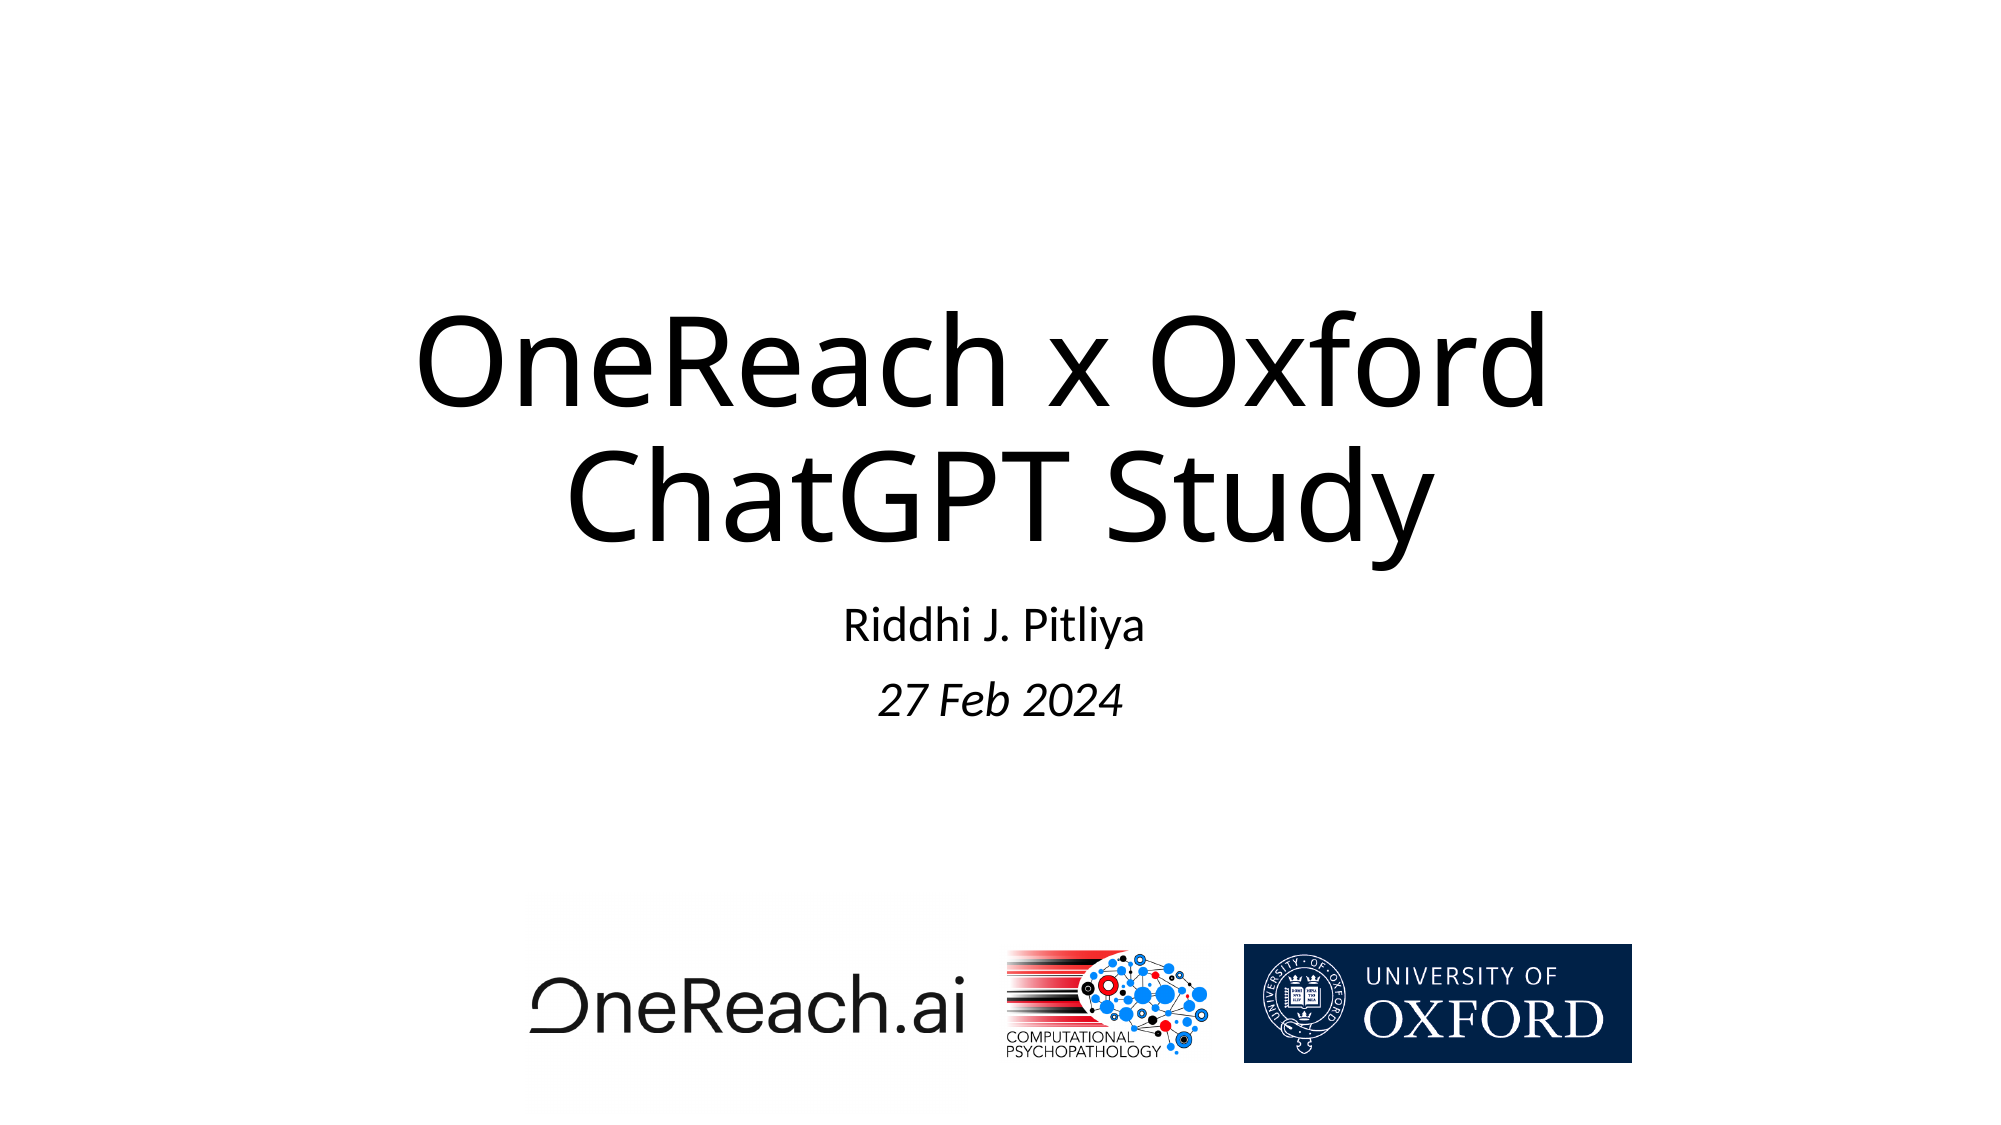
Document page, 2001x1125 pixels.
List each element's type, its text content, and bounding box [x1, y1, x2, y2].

picture [1244, 944, 1632, 1063]
picture [999, 944, 1212, 1063]
title OneReach x Oxford ChatGPT Study [249, 184, 1750, 576]
subtitle Riddhi J. Pitliya 27 Feb 2024 [249, 590, 1750, 863]
picture [525, 892, 968, 1114]
